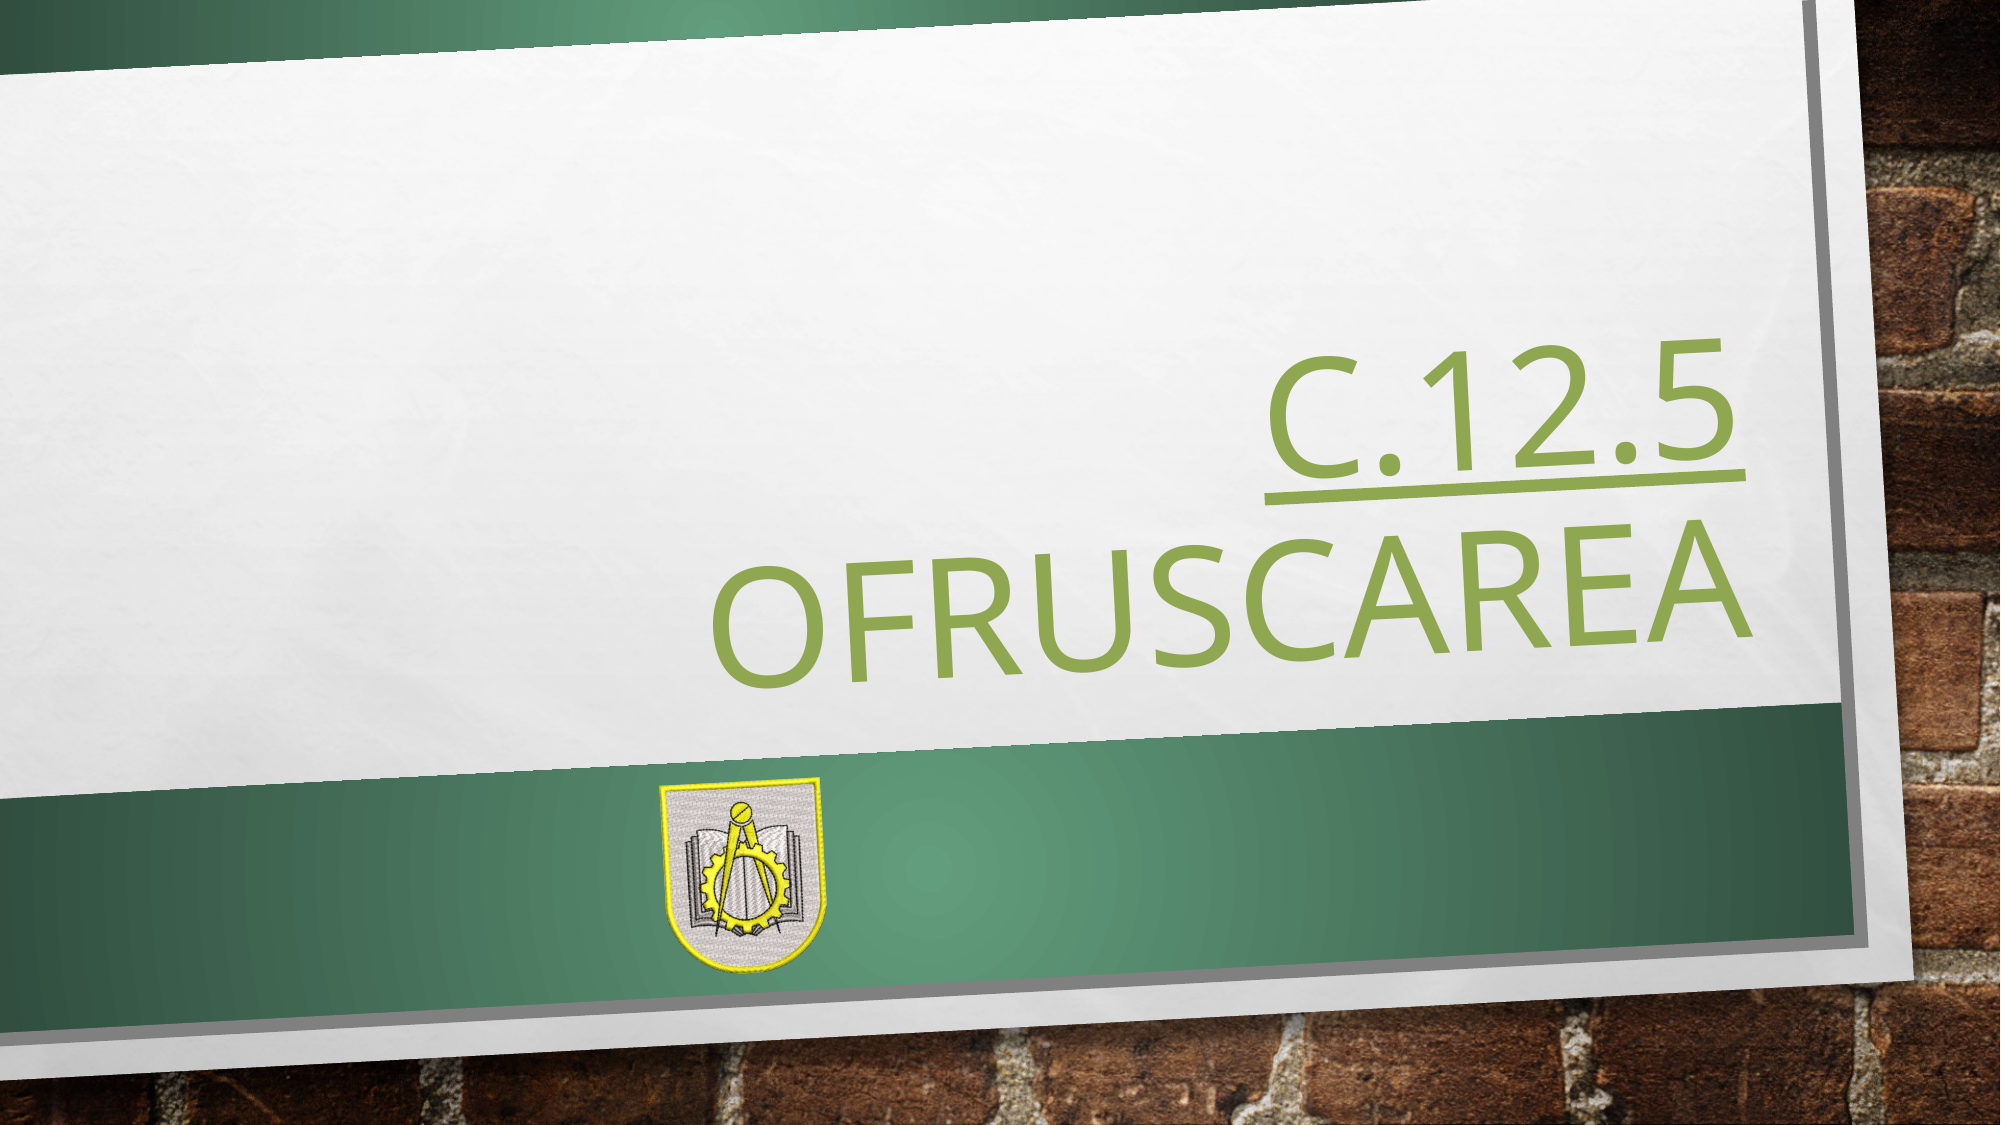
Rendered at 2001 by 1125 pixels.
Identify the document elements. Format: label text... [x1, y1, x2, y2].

picture [660, 778, 829, 977]
picture [0, 0, 2000, 1125]
title C.12.5 Ofruscarea [149, 225, 1772, 762]
